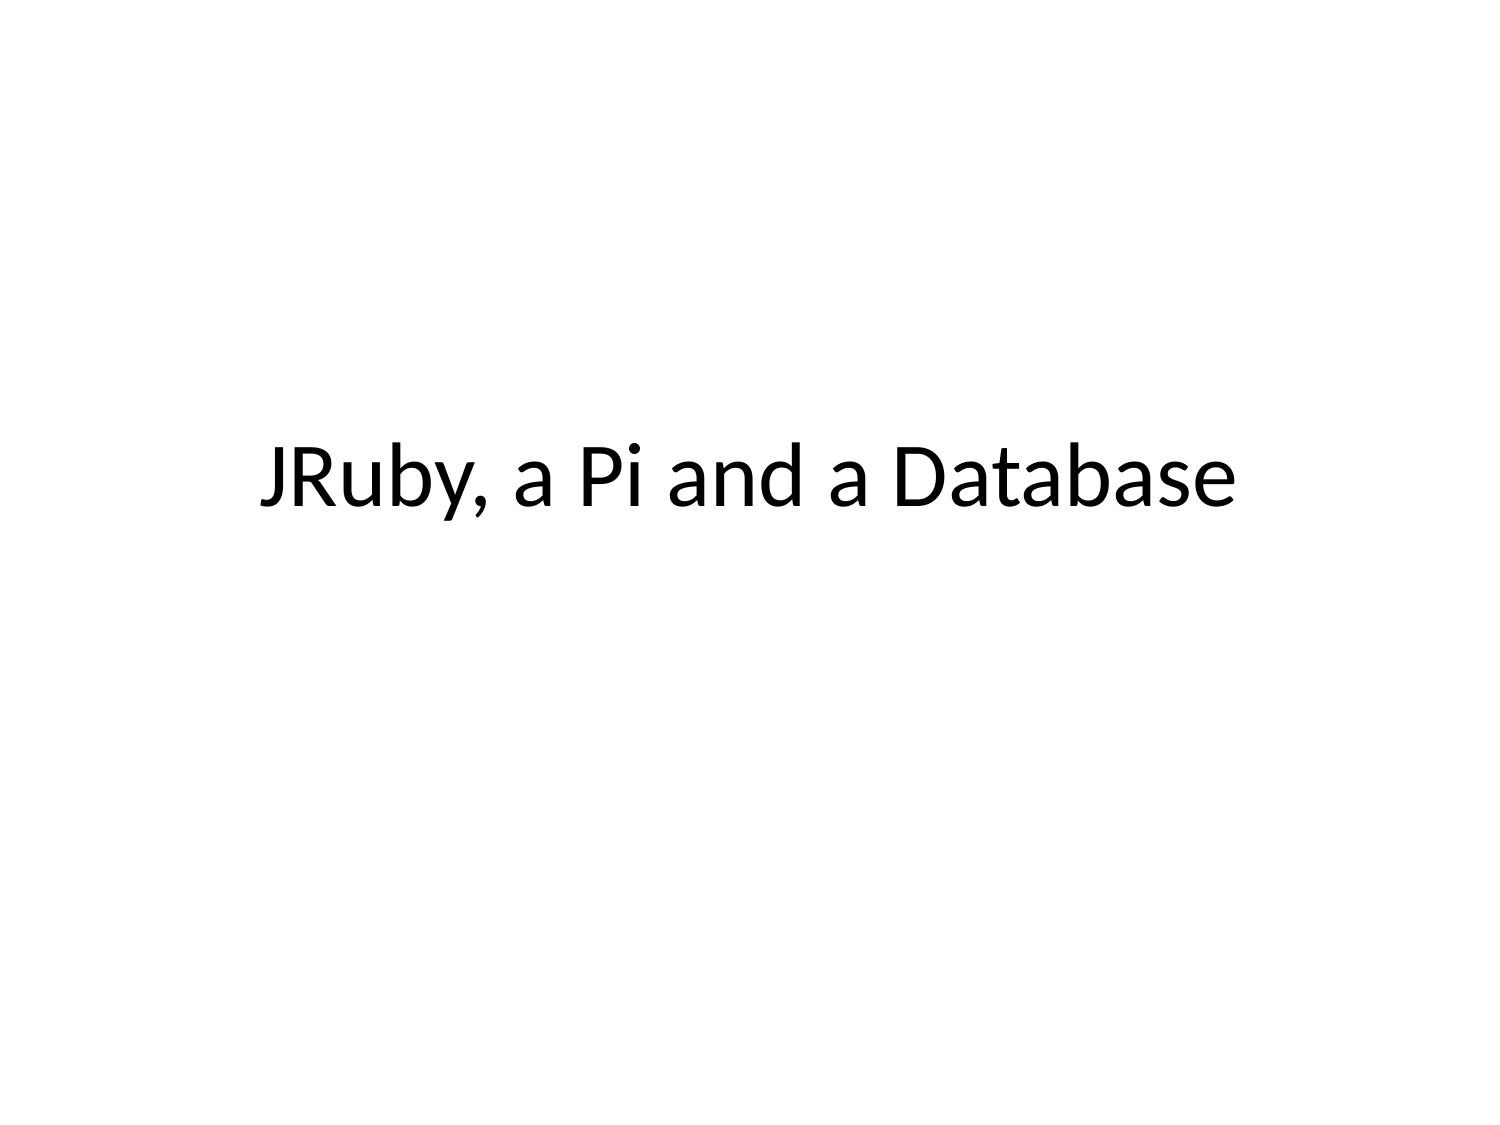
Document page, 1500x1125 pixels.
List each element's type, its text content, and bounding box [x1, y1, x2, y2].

title JRuby, a Pi and a Database [112, 349, 1388, 591]
